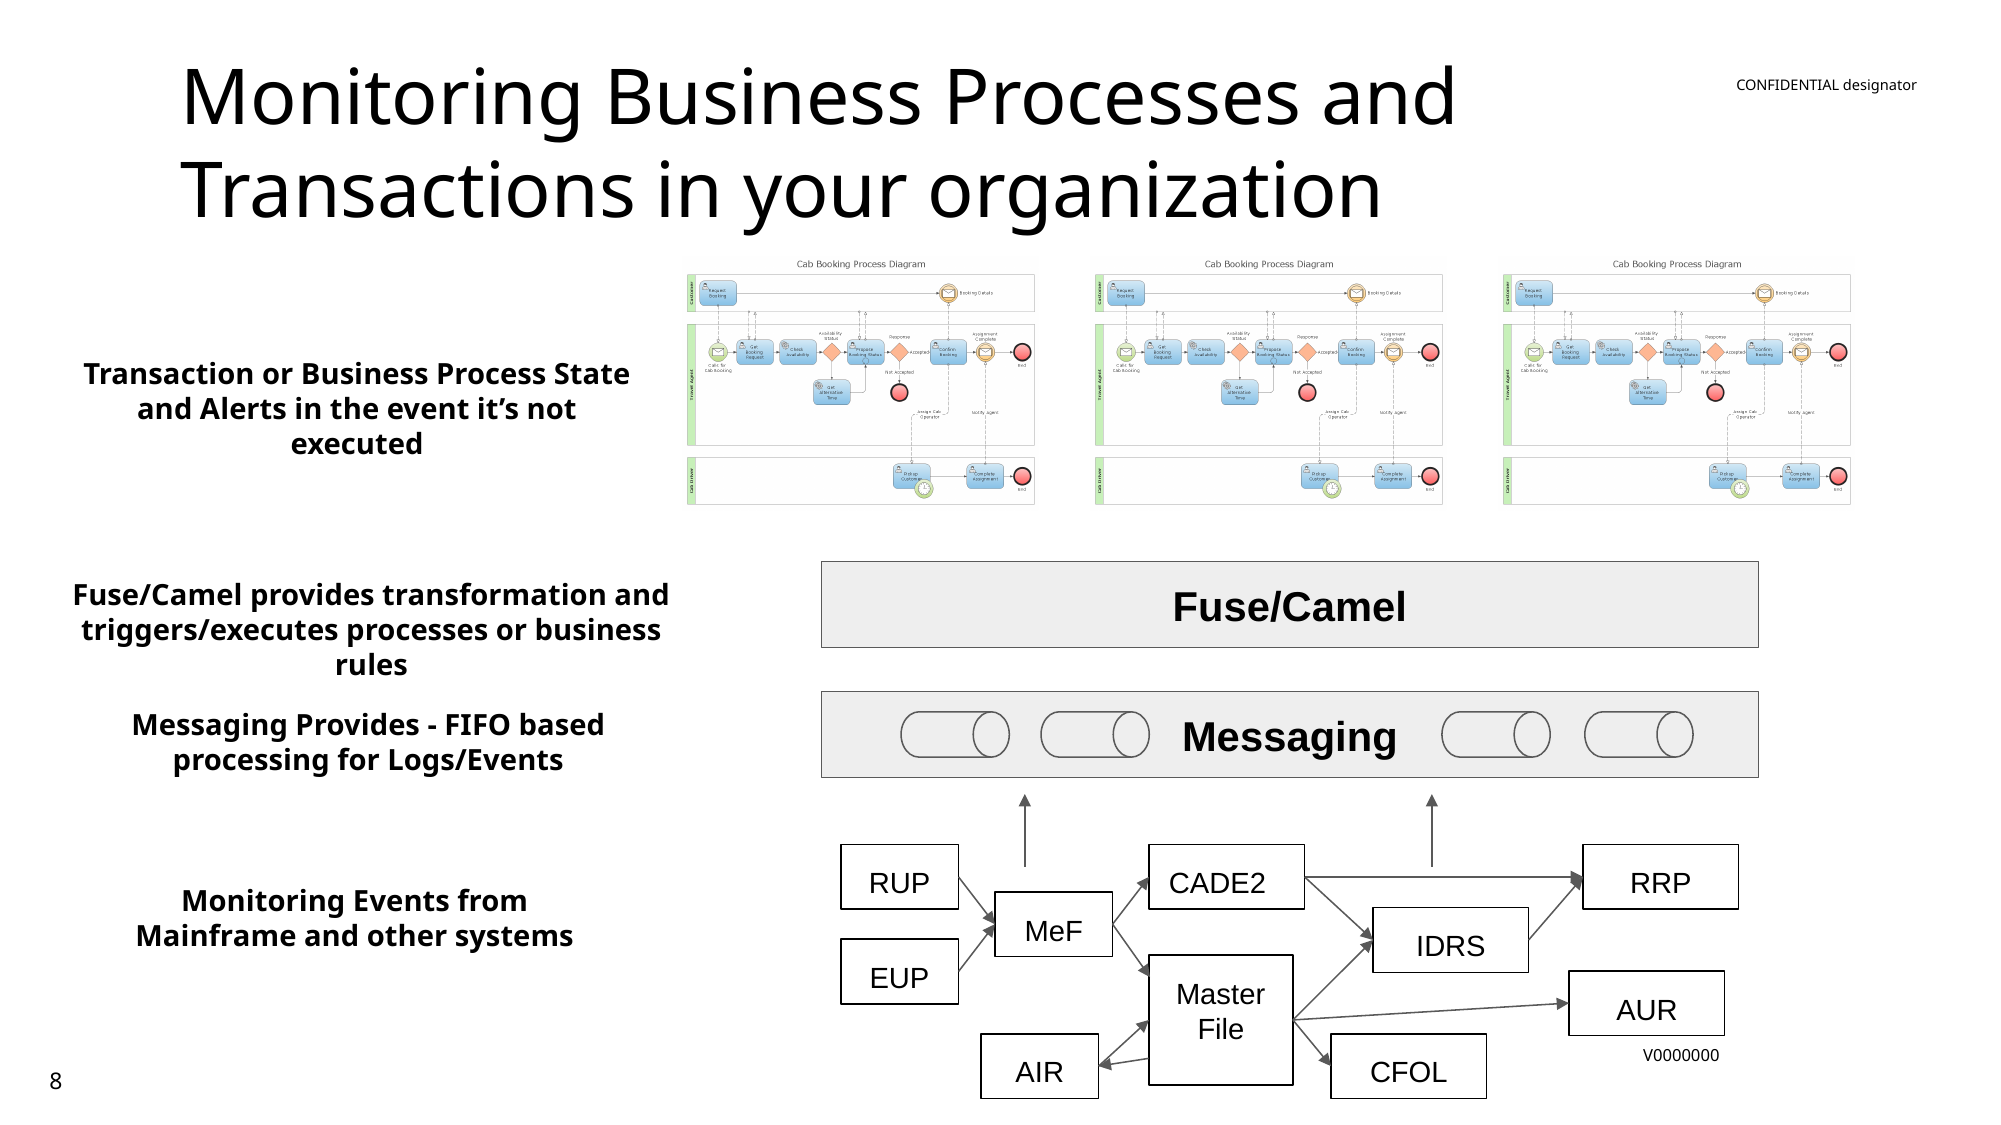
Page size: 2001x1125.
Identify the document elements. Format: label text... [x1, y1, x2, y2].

text_box Fuse/Camel [821, 561, 1759, 648]
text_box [682, 256, 1855, 511]
text_box Messaging Provides - FIFO based processing for Logs/Events [73, 691, 663, 778]
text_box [840, 844, 1739, 1099]
title Monitoring Business Processes and Transactions in your organization [180, 0, 1820, 233]
text_box Monitoring Events from Mainframe and other systems [108, 866, 602, 954]
slide_number ‹#› [29, 1038, 109, 1125]
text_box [821, 691, 1759, 778]
text_box Transaction or Business Process State and Alerts in the event it’s not executed [62, 340, 652, 427]
text_box Fuse/Camel provides transformation and triggers/executes processes or business rules [29, 561, 714, 648]
